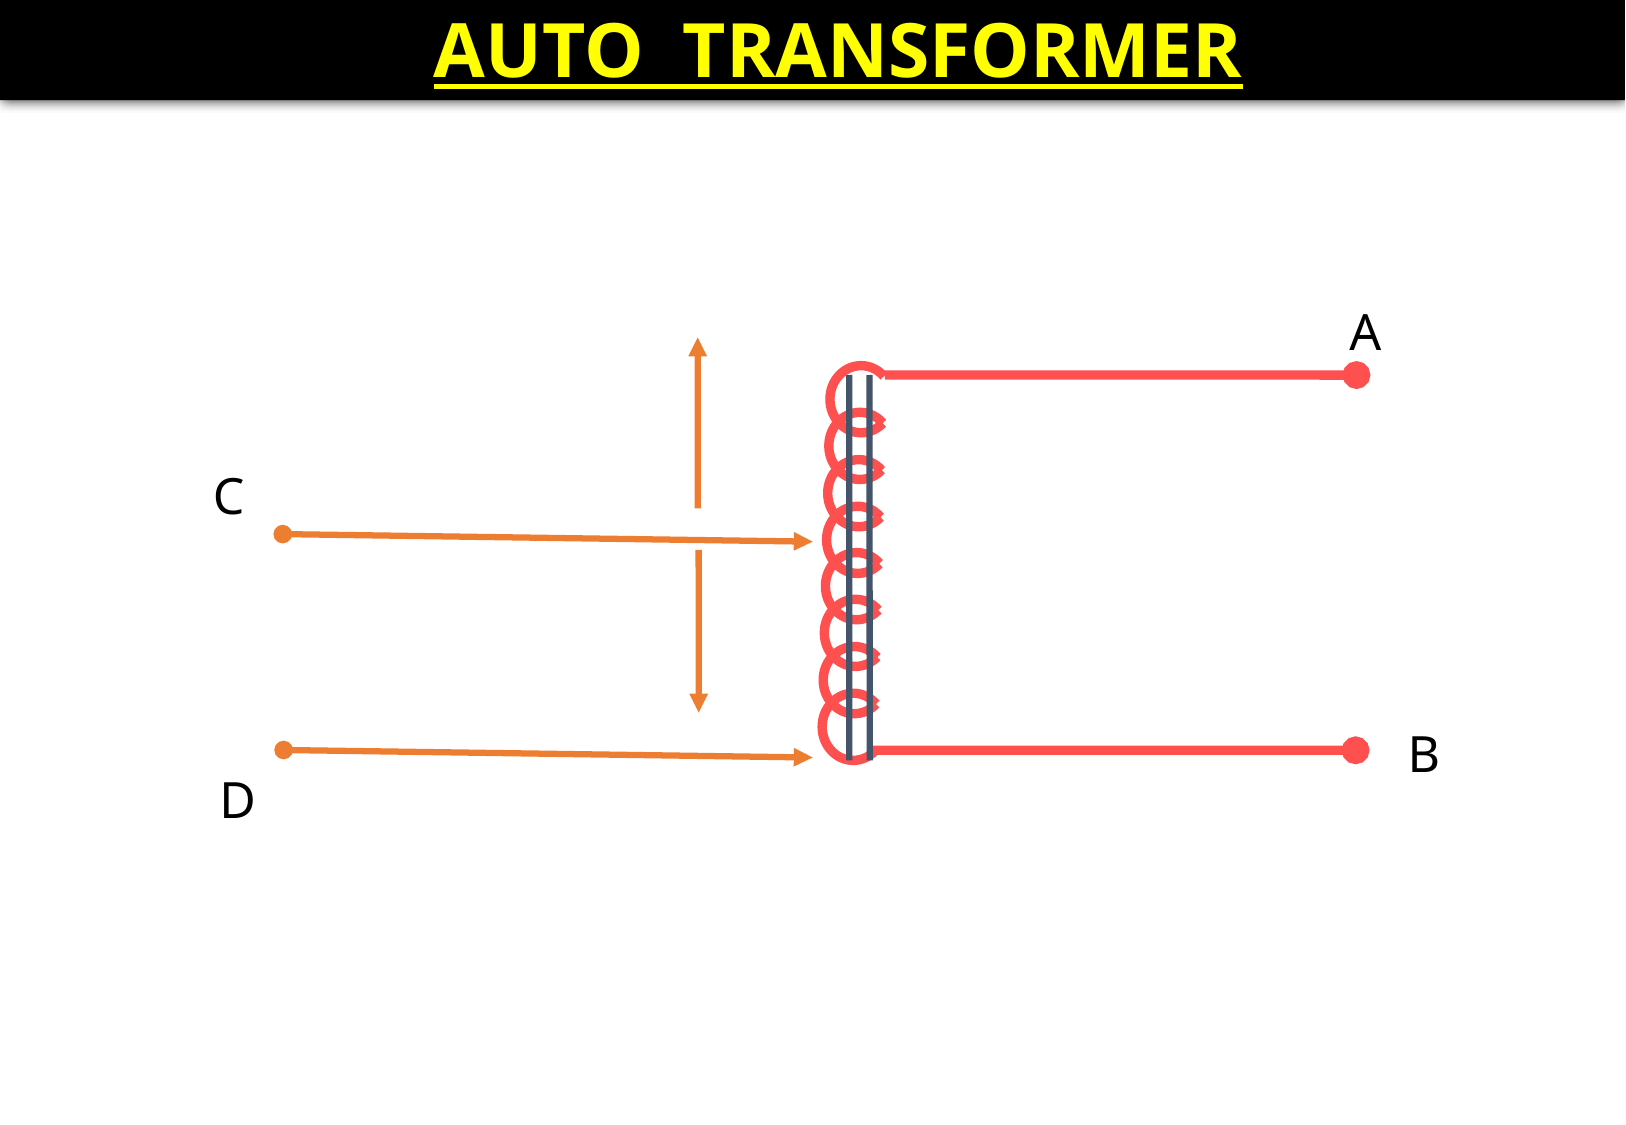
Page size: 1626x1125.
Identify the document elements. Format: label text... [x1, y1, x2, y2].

text_box A [1334, 292, 1397, 368]
text_box C [198, 456, 260, 532]
text_box AUTO TRANSFORMER [0, 0, 1625, 101]
text_box B [1392, 714, 1456, 790]
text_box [282, 337, 1357, 761]
text_box D [204, 761, 271, 837]
